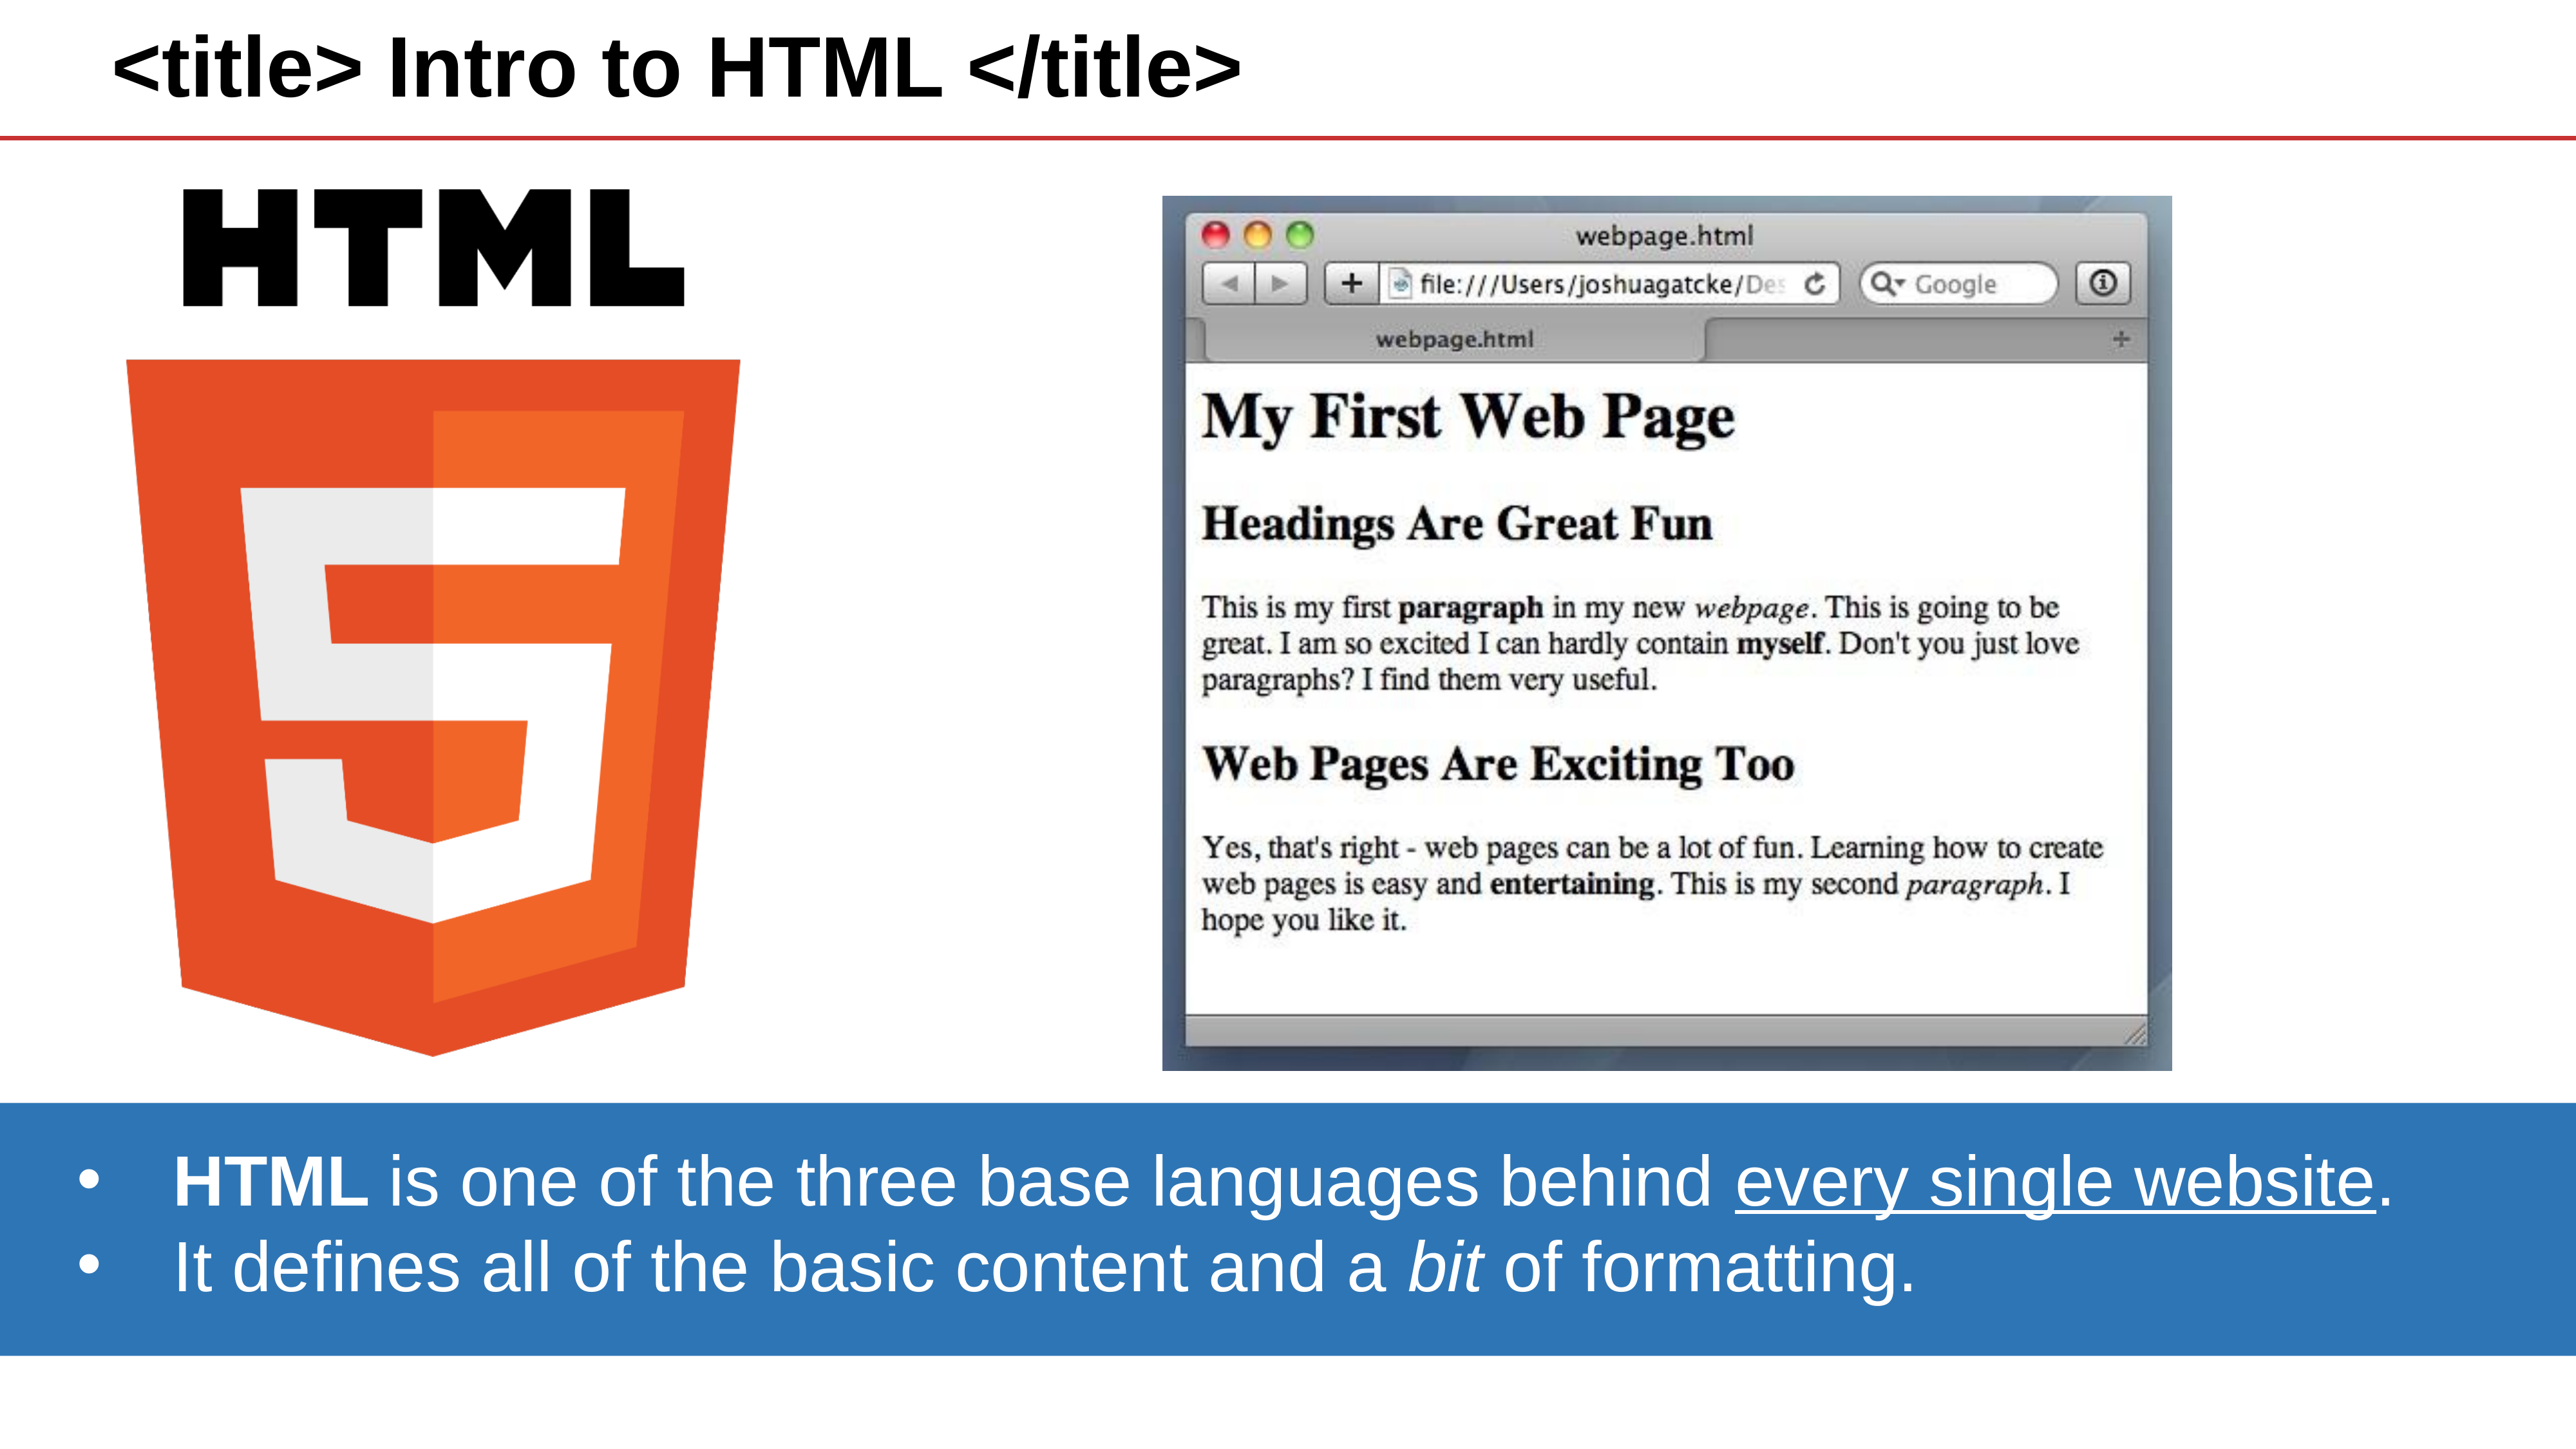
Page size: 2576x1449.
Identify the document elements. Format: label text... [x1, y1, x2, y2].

title <title> Intro to HTML </title> [86, 0, 1627, 138]
picture [0, 189, 867, 1057]
text_box HTML is one of the three base languages behind every single website. It defines all of the basic content and a bit of formatting. [50, 1122, 2529, 1337]
text_box [0, 1103, 2576, 1356]
picture [1162, 195, 2172, 1072]
